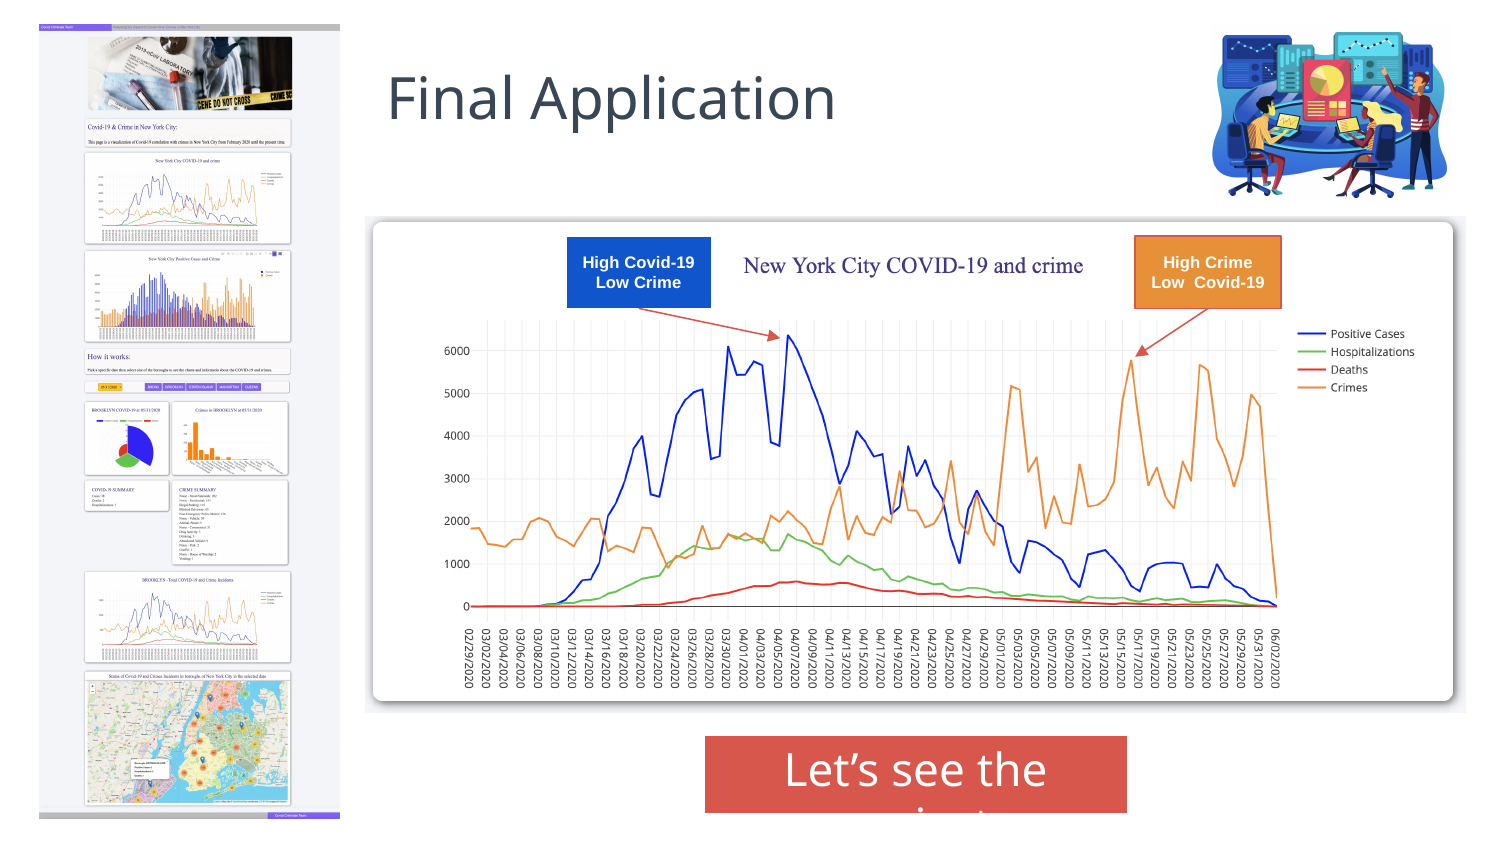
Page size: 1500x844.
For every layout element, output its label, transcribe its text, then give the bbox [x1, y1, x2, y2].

picture [1211, 24, 1451, 200]
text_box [365, 216, 1466, 713]
picture [38, 24, 340, 819]
text_box Let’s see the project [703, 735, 1128, 815]
text_box Final Application [375, 55, 929, 144]
